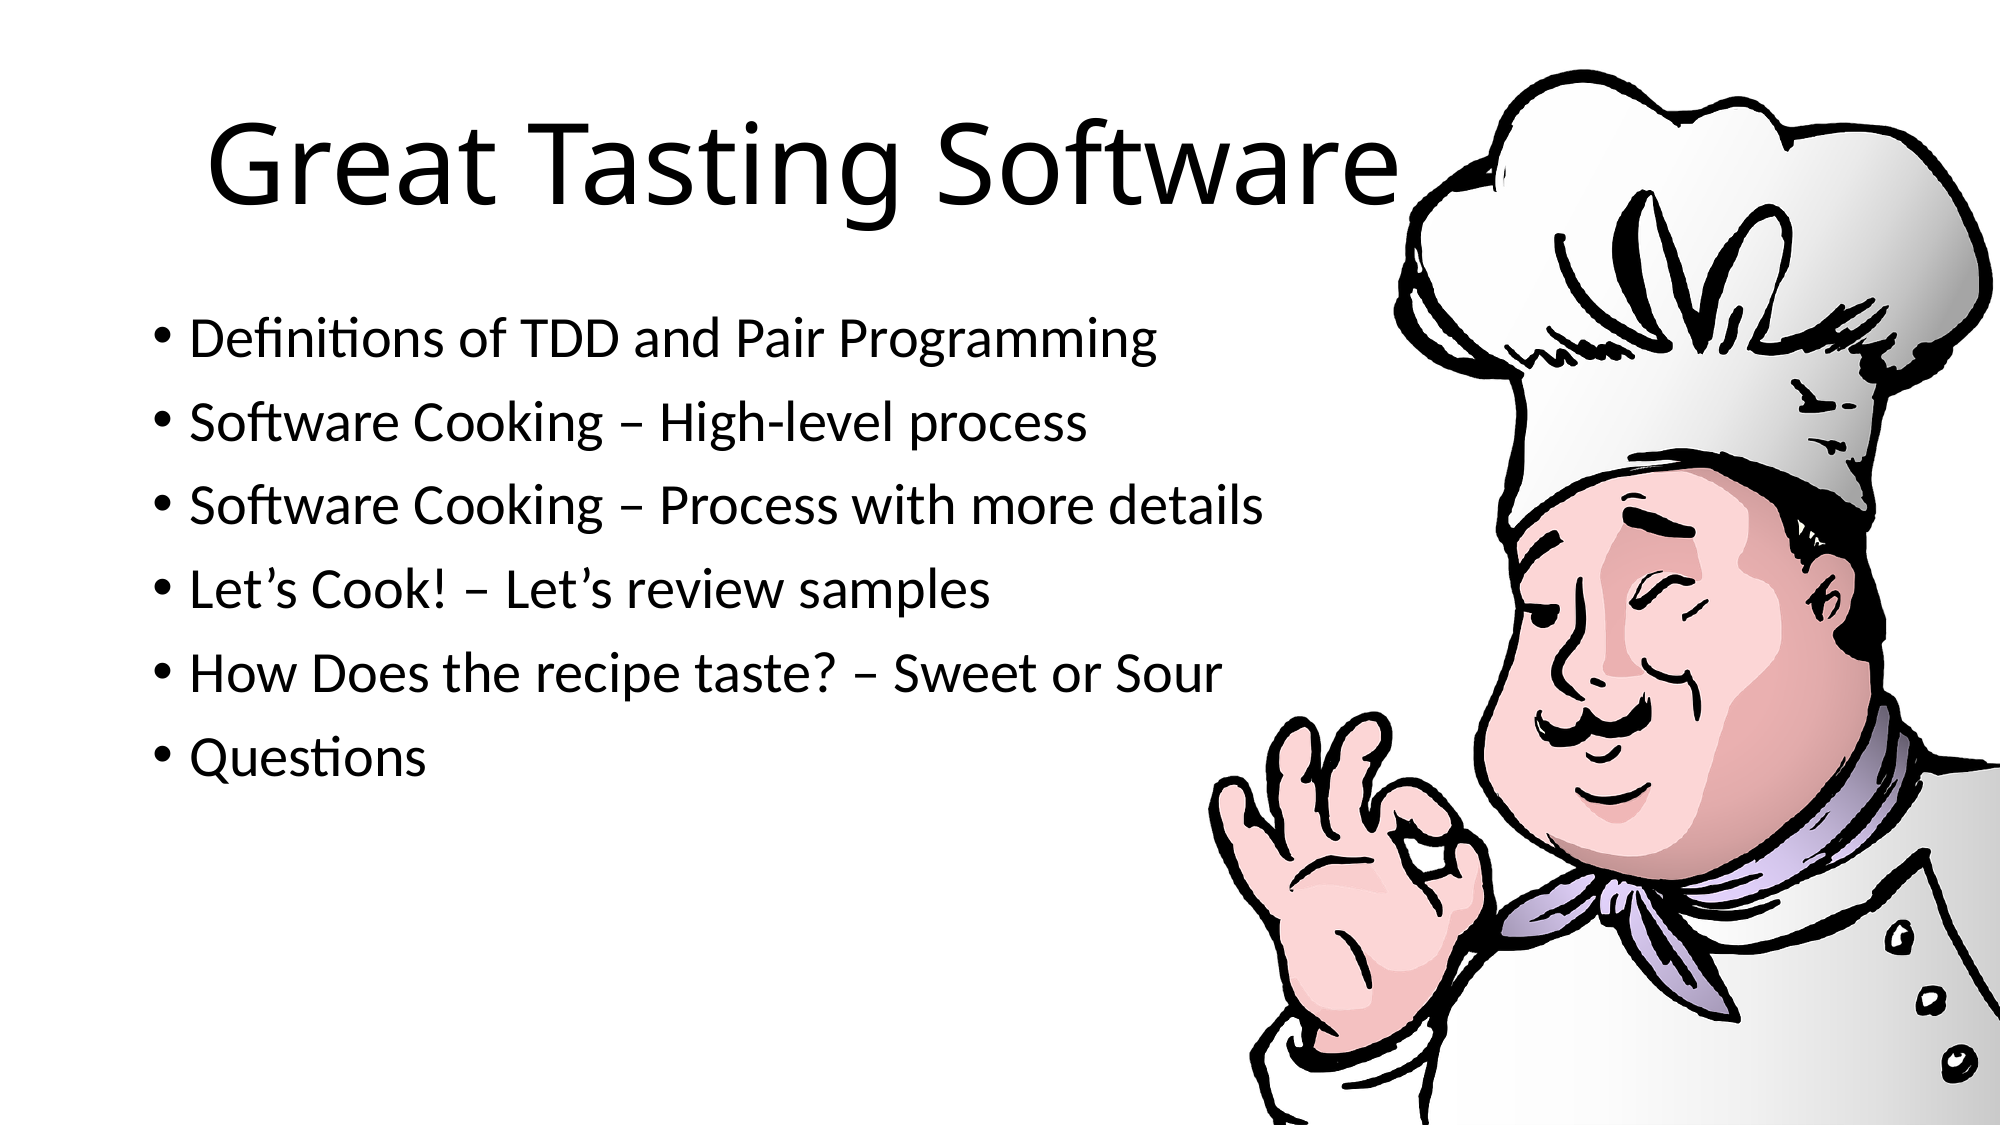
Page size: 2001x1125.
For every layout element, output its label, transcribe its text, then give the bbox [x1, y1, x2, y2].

title Great Tasting Software [0, 59, 1667, 278]
picture [1208, 69, 2000, 1125]
list Definitions of TDD and Pair Programming Software Cooking – High-level process Software Cooking – Process with more details Let’s Cook! – Let’s review samples How Does the recipe taste? – Sweet or Sour Questions [137, 299, 1208, 1014]
